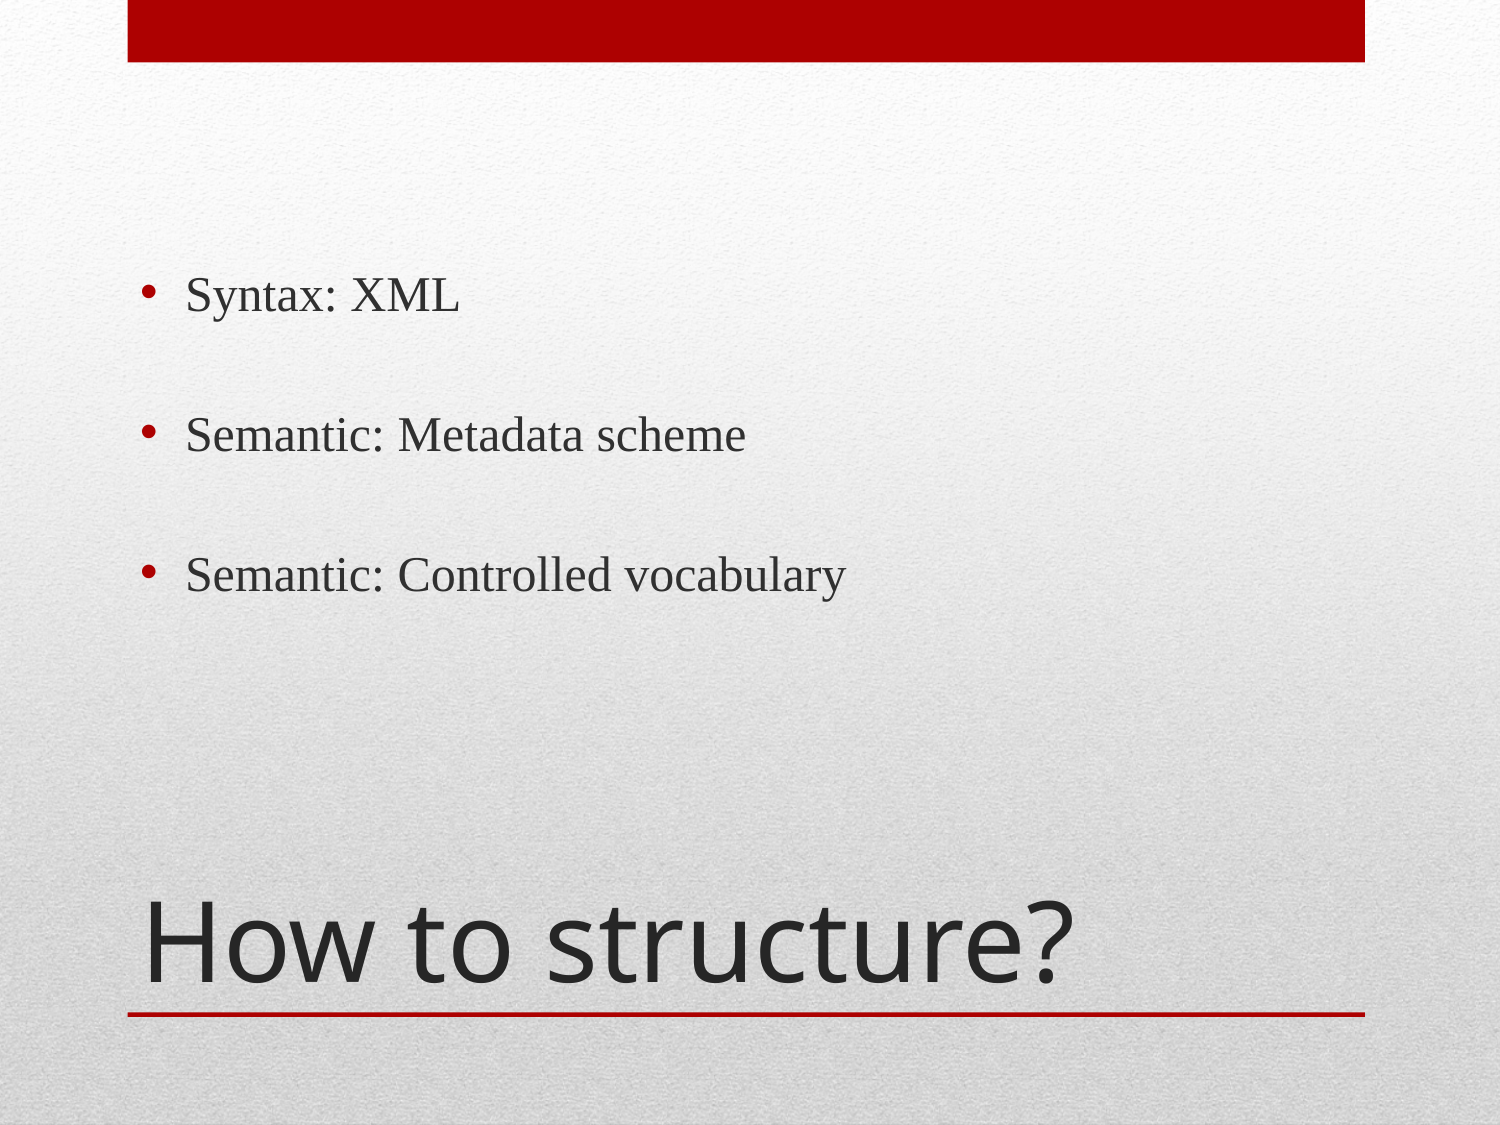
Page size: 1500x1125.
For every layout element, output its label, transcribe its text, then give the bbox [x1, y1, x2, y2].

title How to structure? [125, 750, 1238, 1013]
list Syntax: XML Semantic: Metadata scheme Semantic: Controlled vocabulary [125, 112, 1363, 750]
